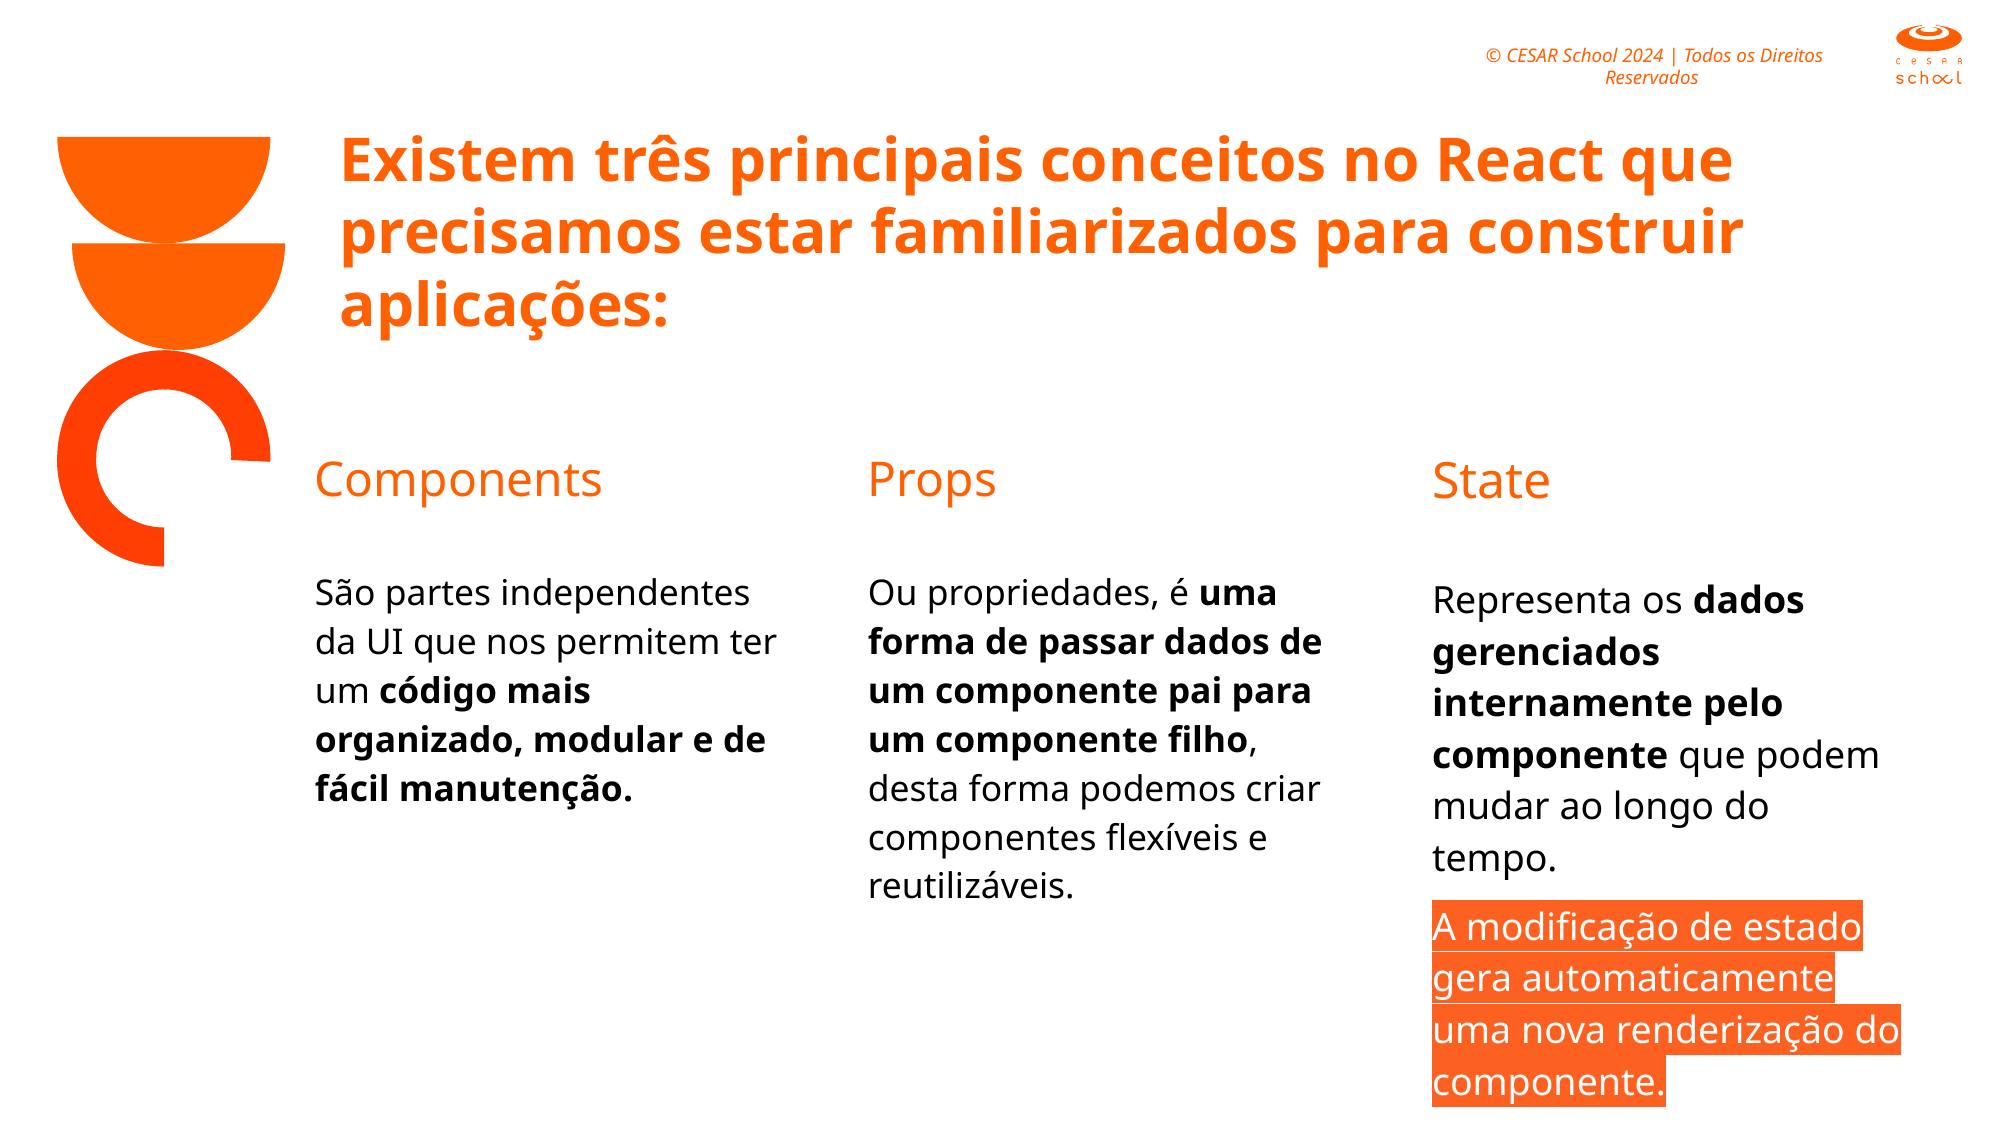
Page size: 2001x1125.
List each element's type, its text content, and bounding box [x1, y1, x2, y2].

text_box [57, 136, 271, 244]
text_box Props Ou propriedades, é uma forma de passar dados de um componente pai para um componente filho, desta forma podemos criar componentes flexíveis e reutilizáveis. [852, 433, 1352, 922]
text_box [56, 454, 165, 567]
text_box [71, 243, 286, 350]
text_box [163, 350, 271, 462]
text_box Existem três principais conceitos no React que precisamos estar familiarizados para construir aplicações: [324, 105, 1806, 286]
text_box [1432, 25, 1963, 85]
text_box Components São partes independentes da UI que nos permitem ter um código mais organizado, modular e de fácil manutenção. [299, 433, 799, 875]
text_box State Representa os dados gerenciados internamente pelo componente que podem mudar ao longo do tempo. A modificação de estado gera automaticamente uma nova renderização do componente. [1417, 433, 1916, 1125]
text_box [57, 350, 163, 456]
